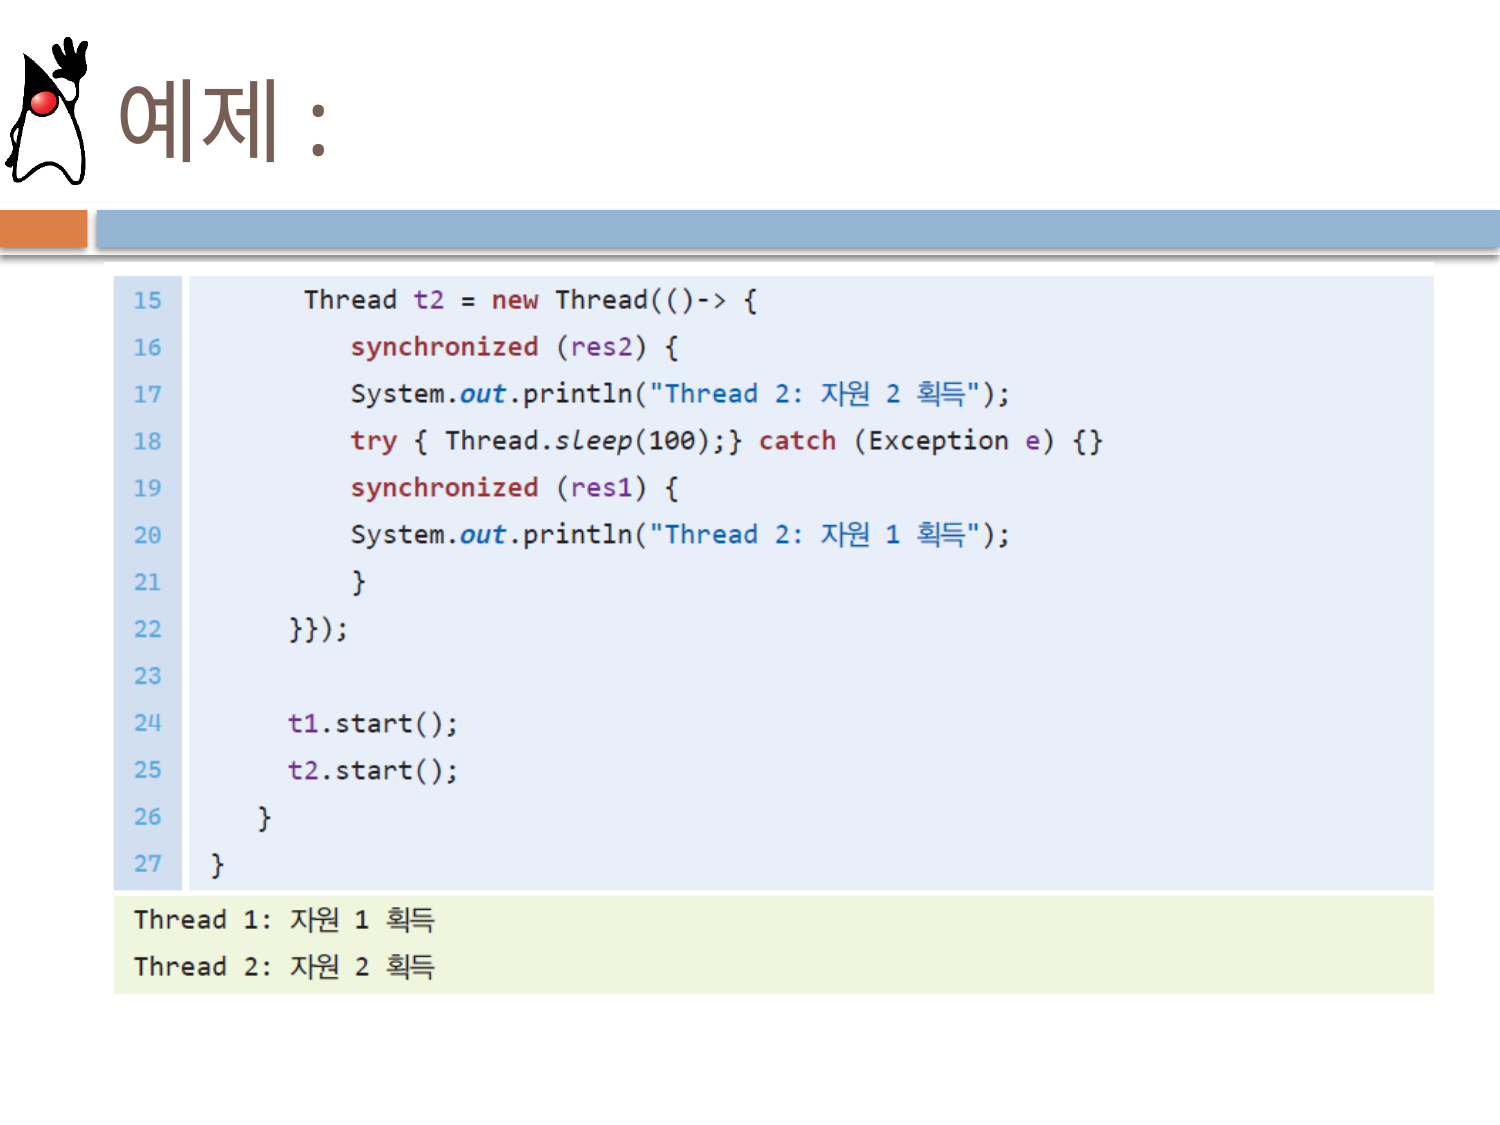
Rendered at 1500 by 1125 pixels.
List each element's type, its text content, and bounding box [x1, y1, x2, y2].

picture [5, 37, 88, 185]
title 예제: [100, 37, 1438, 200]
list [104, 262, 1434, 1001]
